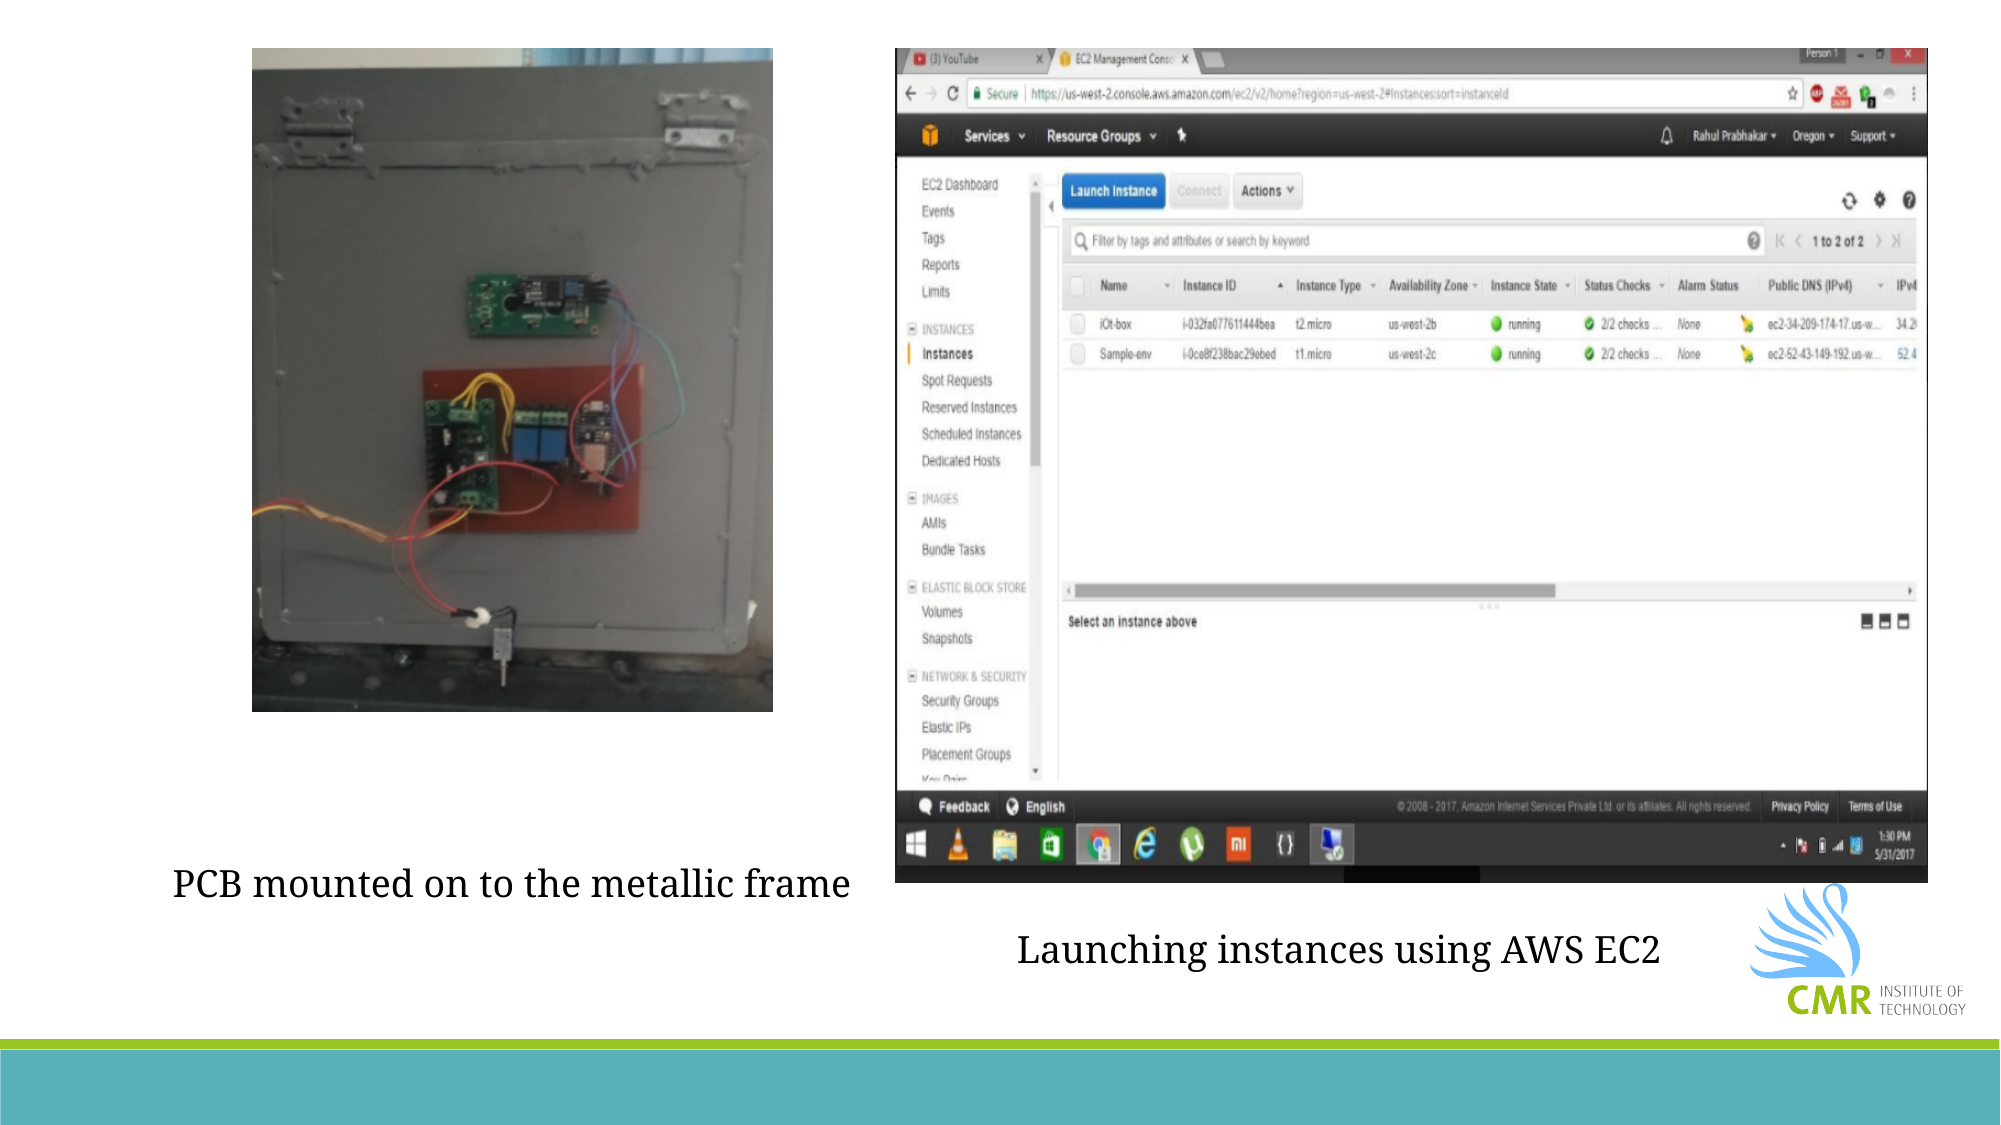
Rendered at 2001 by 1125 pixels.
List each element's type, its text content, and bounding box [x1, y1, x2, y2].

text_box Launching instances using AWS EC2 [1002, 918, 1677, 979]
text_box PCB mounted on to the metallic frame [158, 852, 867, 913]
picture [895, 48, 1966, 1016]
picture [251, 48, 774, 712]
